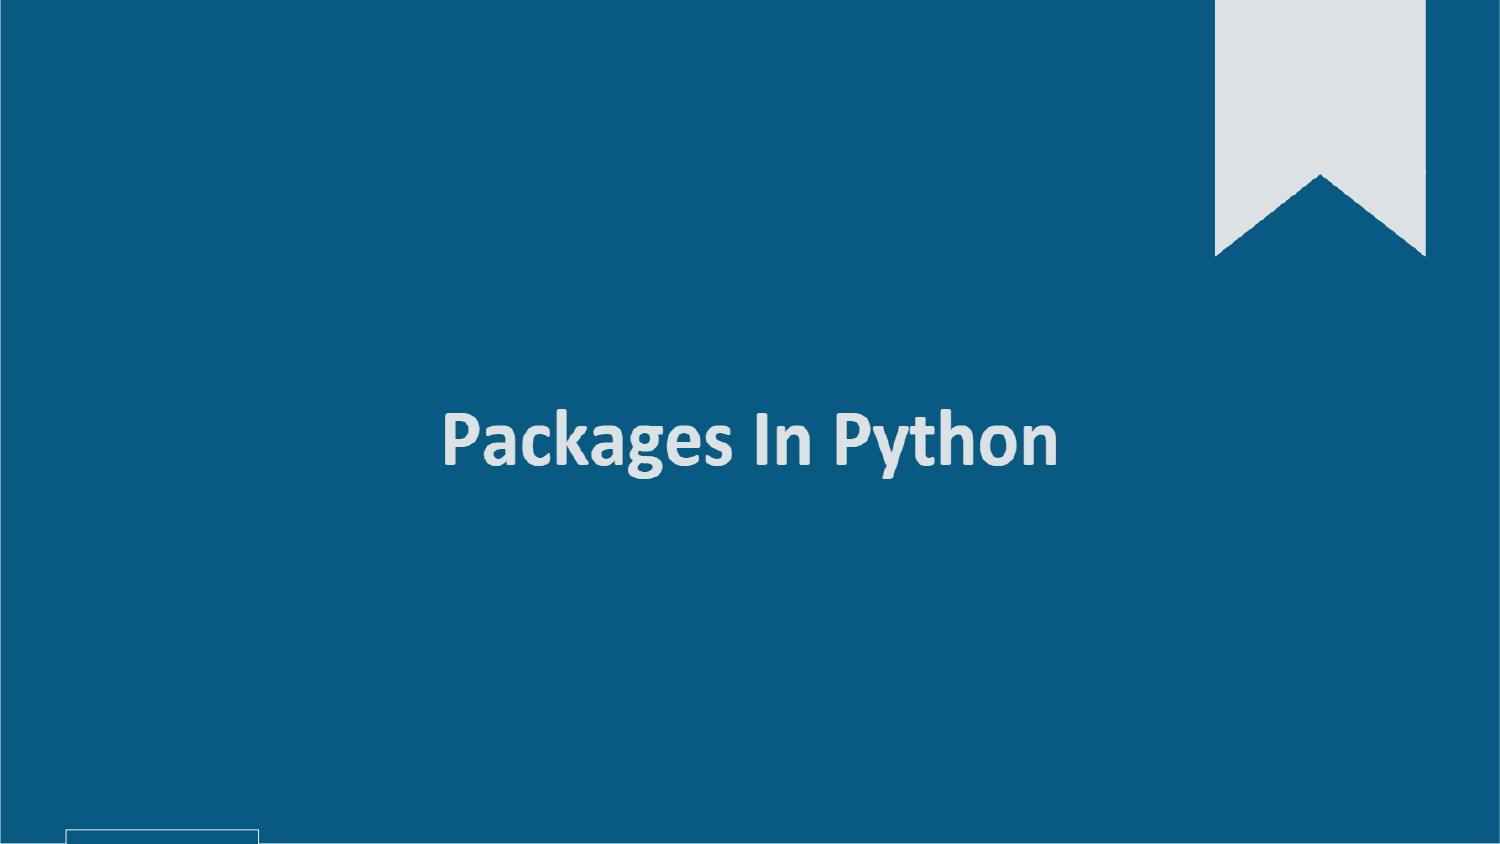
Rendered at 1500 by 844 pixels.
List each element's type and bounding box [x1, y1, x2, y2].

picture [706, 426, 731, 465]
picture [941, 410, 973, 464]
picture [667, 426, 700, 465]
picture [873, 418, 934, 478]
picture [757, 414, 767, 464]
picture [484, 426, 515, 465]
picture [981, 426, 1016, 465]
picture [446, 414, 479, 464]
picture [557, 410, 588, 464]
picture [1024, 426, 1055, 464]
picture [592, 426, 622, 465]
picture [1216, 0, 1425, 255]
picture [777, 426, 809, 464]
picture [523, 426, 550, 465]
picture [629, 426, 663, 478]
picture [837, 414, 870, 464]
